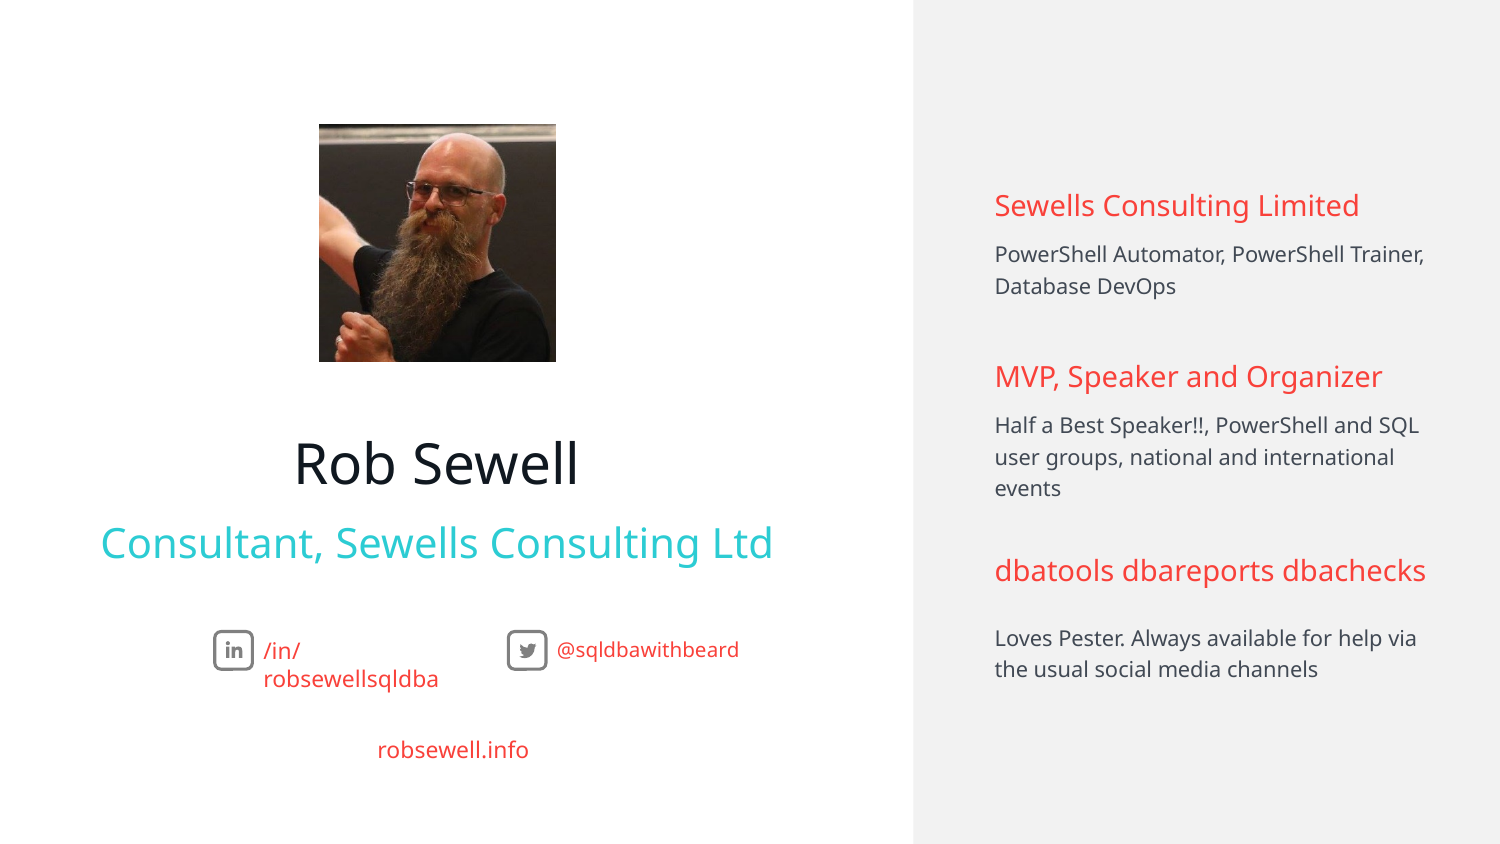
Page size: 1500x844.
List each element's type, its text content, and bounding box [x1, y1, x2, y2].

list PowerShell Automator, PowerShell Trainer, Database DevOps [979, 228, 1445, 326]
list Sewells Consulting Limited [979, 183, 1445, 228]
list @sqldbawithbeard [545, 629, 768, 670]
list /in/robsewellsqldba [251, 629, 486, 673]
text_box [214, 631, 253, 670]
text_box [508, 631, 547, 670]
picture [318, 124, 557, 362]
list Half a Best Speaker!!, PowerShell and SQL user groups, national and international events [979, 399, 1445, 505]
list MVP, Speaker and Organizer [979, 355, 1445, 399]
list robsewell.info [362, 728, 556, 787]
title Rob Sewell [188, 431, 687, 509]
list Consultant, Sewells Consulting Ltd [85, 509, 790, 576]
list dbatools dbareports dbachecks [979, 548, 1445, 593]
list Loves Pester. Always available for help via the usual social media channels [979, 611, 1445, 710]
